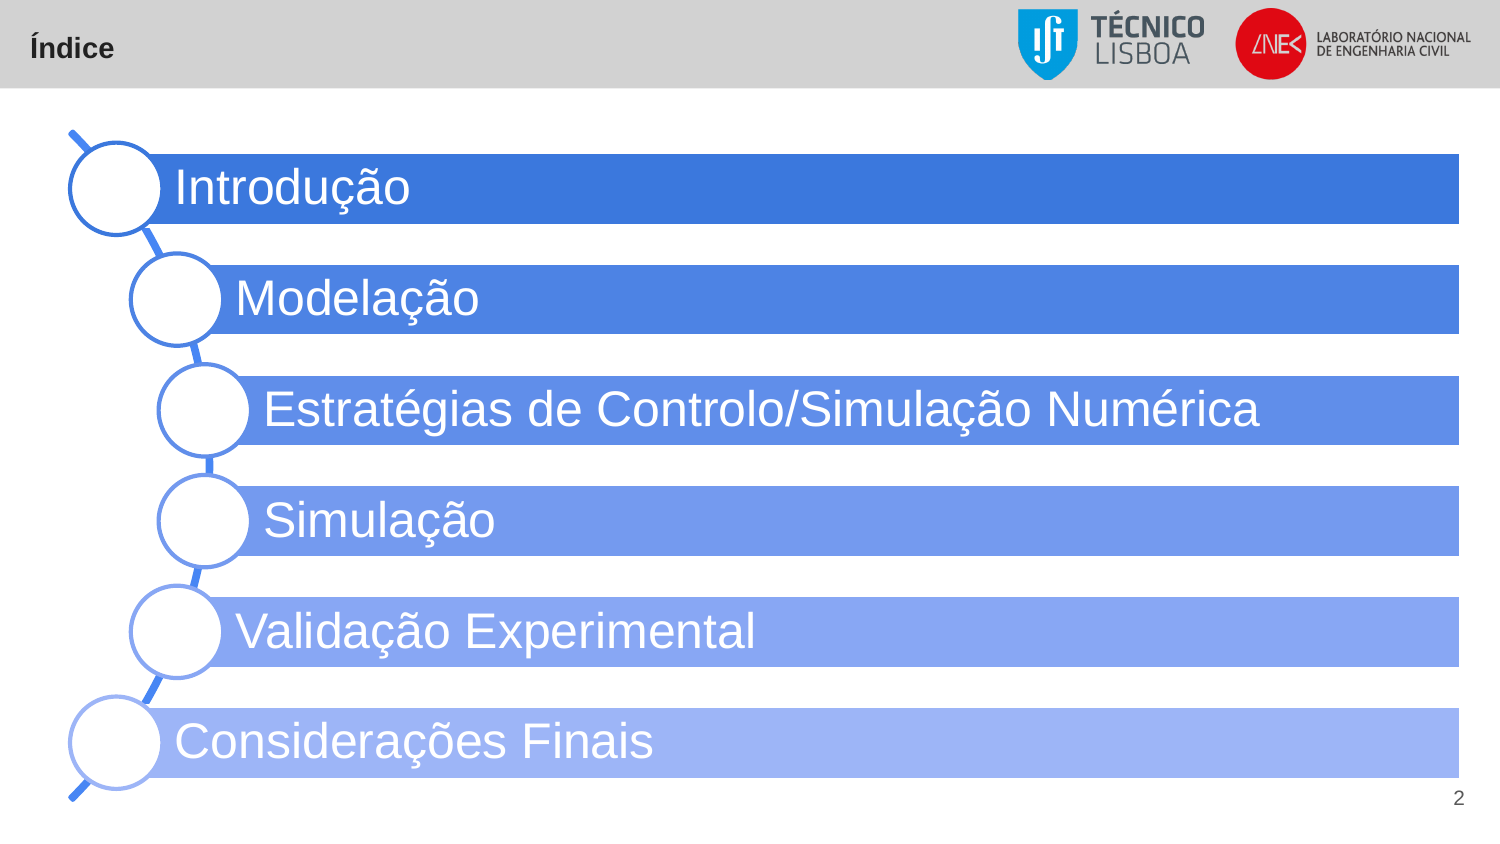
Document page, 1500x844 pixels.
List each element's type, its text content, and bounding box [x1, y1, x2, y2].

text_box Índice [14, 13, 240, 79]
picture [1045, 17, 1050, 62]
text_box [0, 0, 1500, 91]
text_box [59, 114, 1471, 817]
picture [1035, 29, 1039, 50]
picture [1054, 29, 1063, 50]
picture [1235, 8, 1471, 80]
slide_number 2 [1389, 764, 1480, 830]
picture [1017, 8, 1207, 80]
